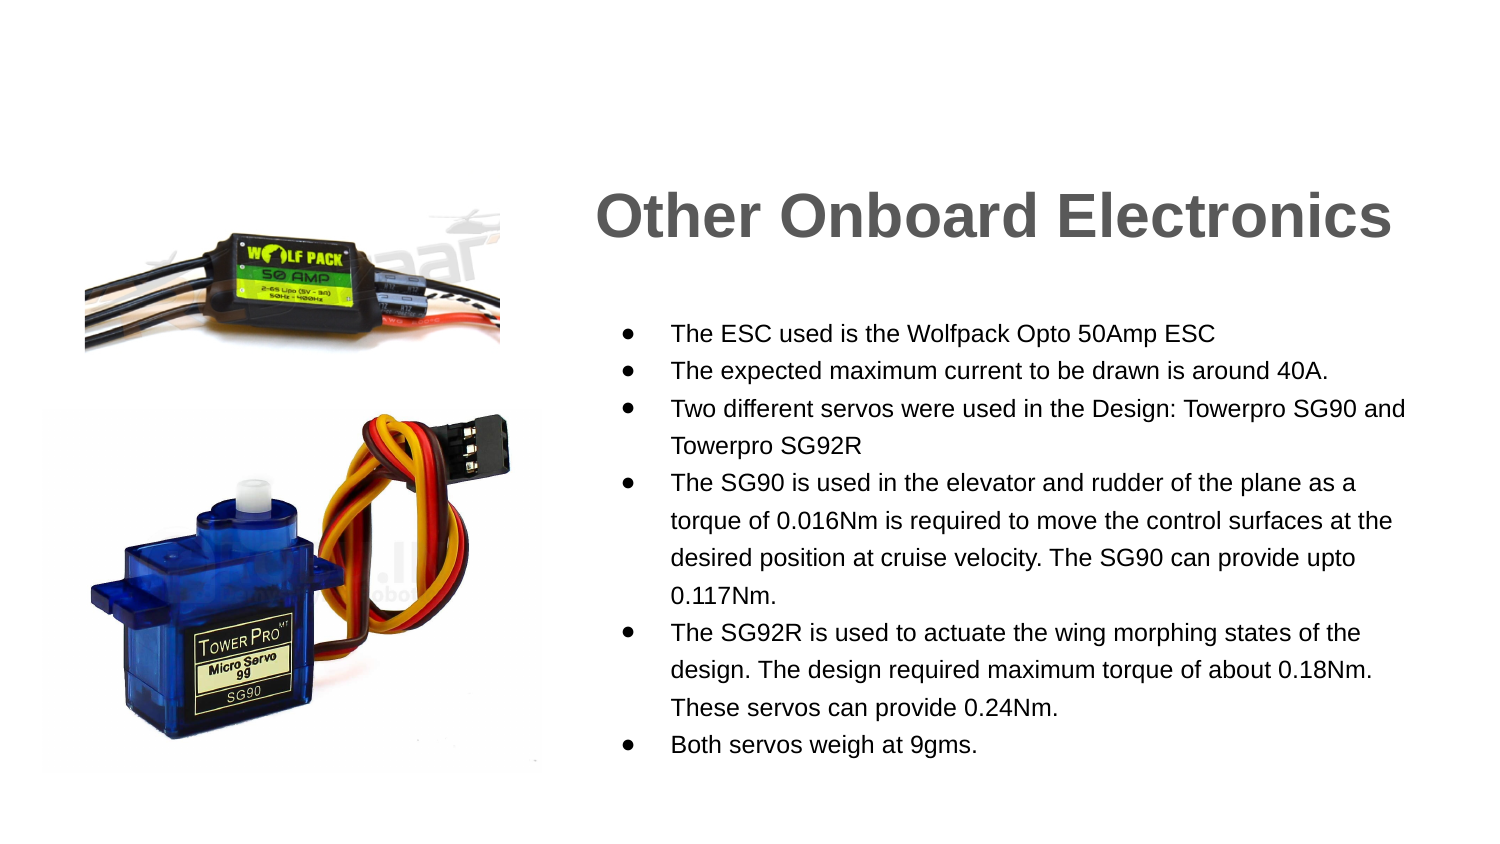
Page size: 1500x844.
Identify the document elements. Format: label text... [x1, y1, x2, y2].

picture [42, 409, 543, 774]
title Other Onboard Electronics [580, 76, 1449, 266]
picture [84, 169, 501, 403]
list The ESC used is the Wolfpack Opto 50Amp ESC The expected maximum current to be drawn is around 40A. Two different servos were used in the Design: Towerpro SG90 and Towerpro SG92R The SG90 is used in the elevator and rudder of the plane as a torque of 0.016Nm is required to move the control surfaces at the desired position at cruise velocity. The SG90 can provide upto 0.117Nm. The SG92R is used to actuate the wing morphing states of the design. The design required maximum torque of about 0.18Nm. These servos can provide 0.24Nm. Both servos weigh at 9gms. [580, 294, 1449, 780]
